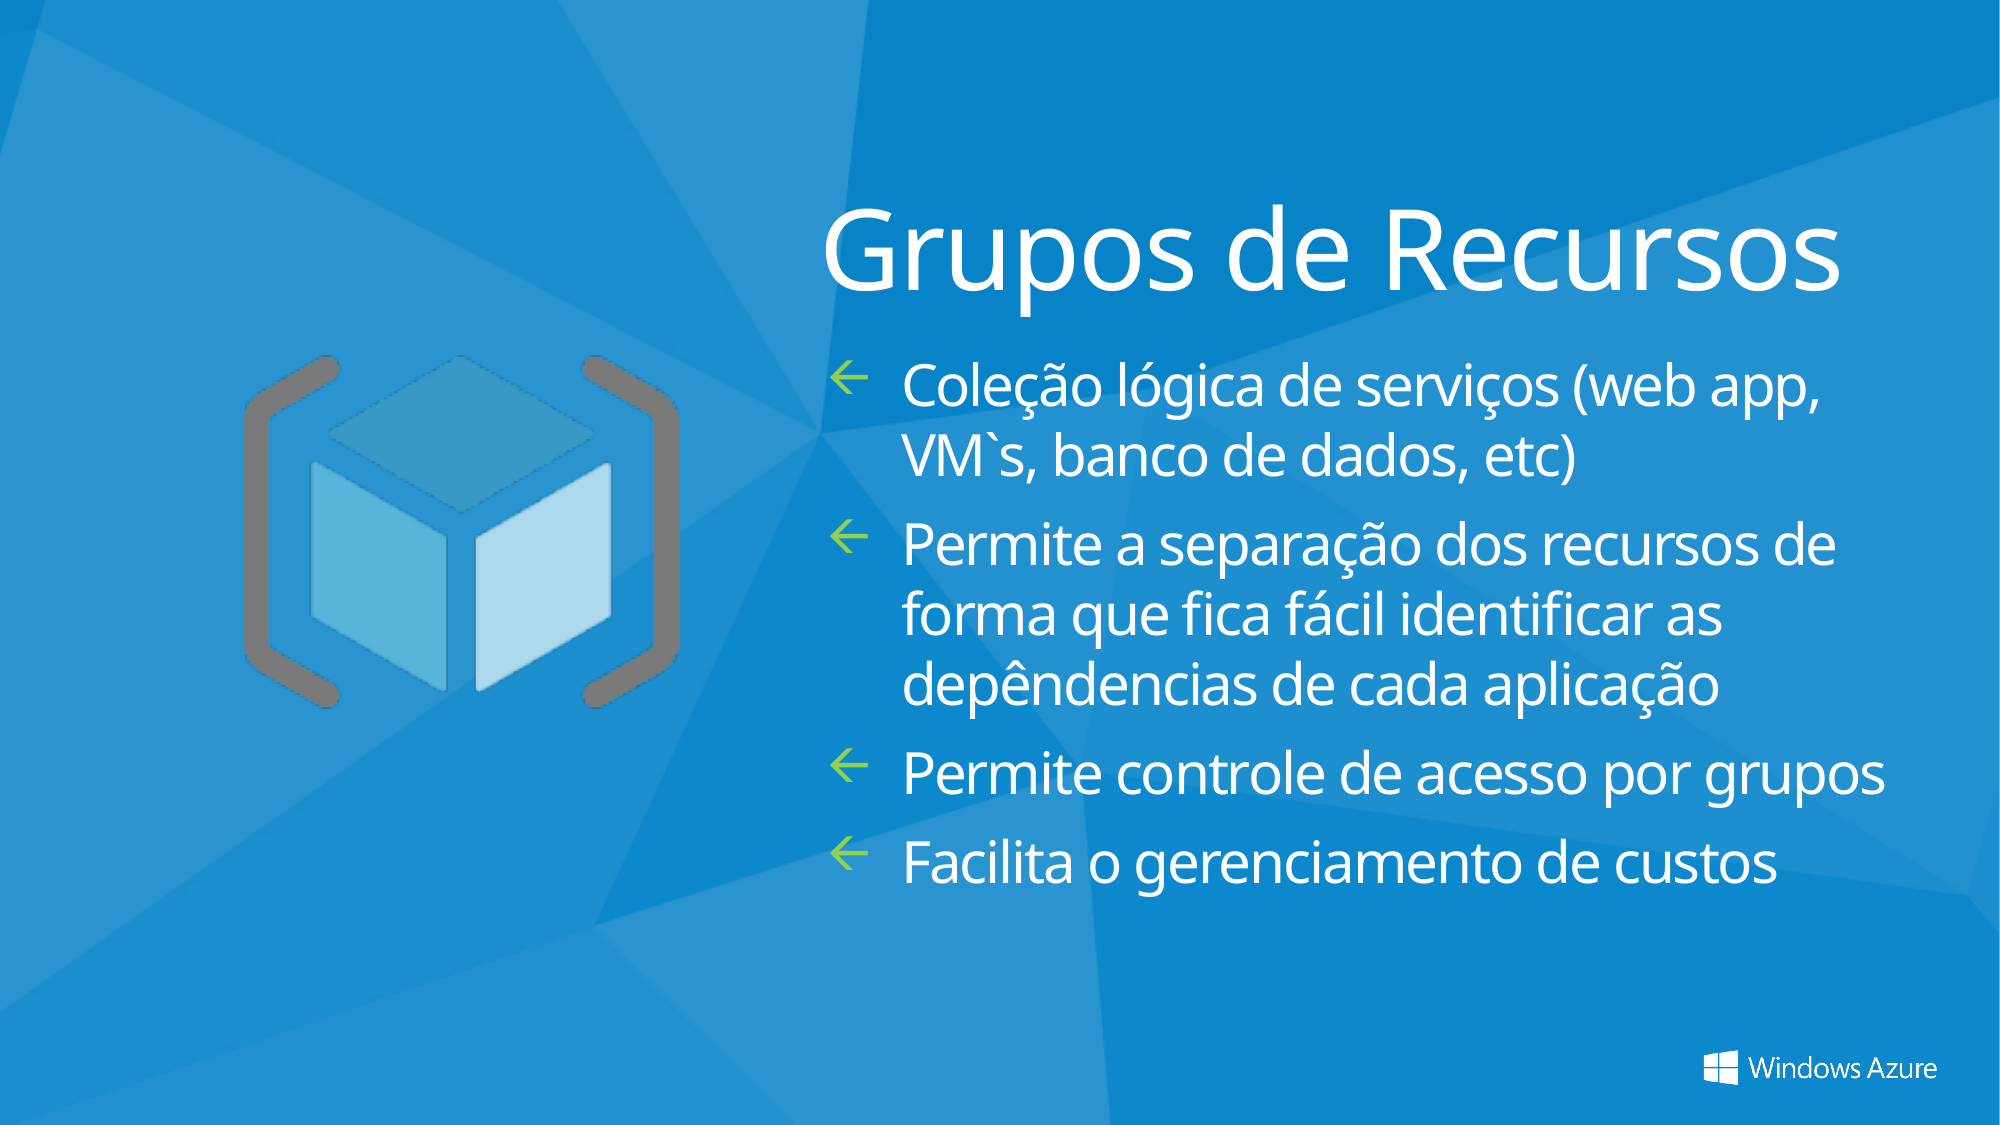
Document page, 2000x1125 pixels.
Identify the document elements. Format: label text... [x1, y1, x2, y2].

text_box Grupos de Recursos [819, 192, 1977, 315]
list Coleção lógica de serviços (web app, VM`s, banco de dados, etc) Permite a separação dos recursos de forma que fica fácil identificar as depêndencias de cada aplicação Permite controle de acesso por grupos Facilita o gerenciamento de custos [825, 348, 1909, 990]
picture [0, 0, 2000, 1125]
